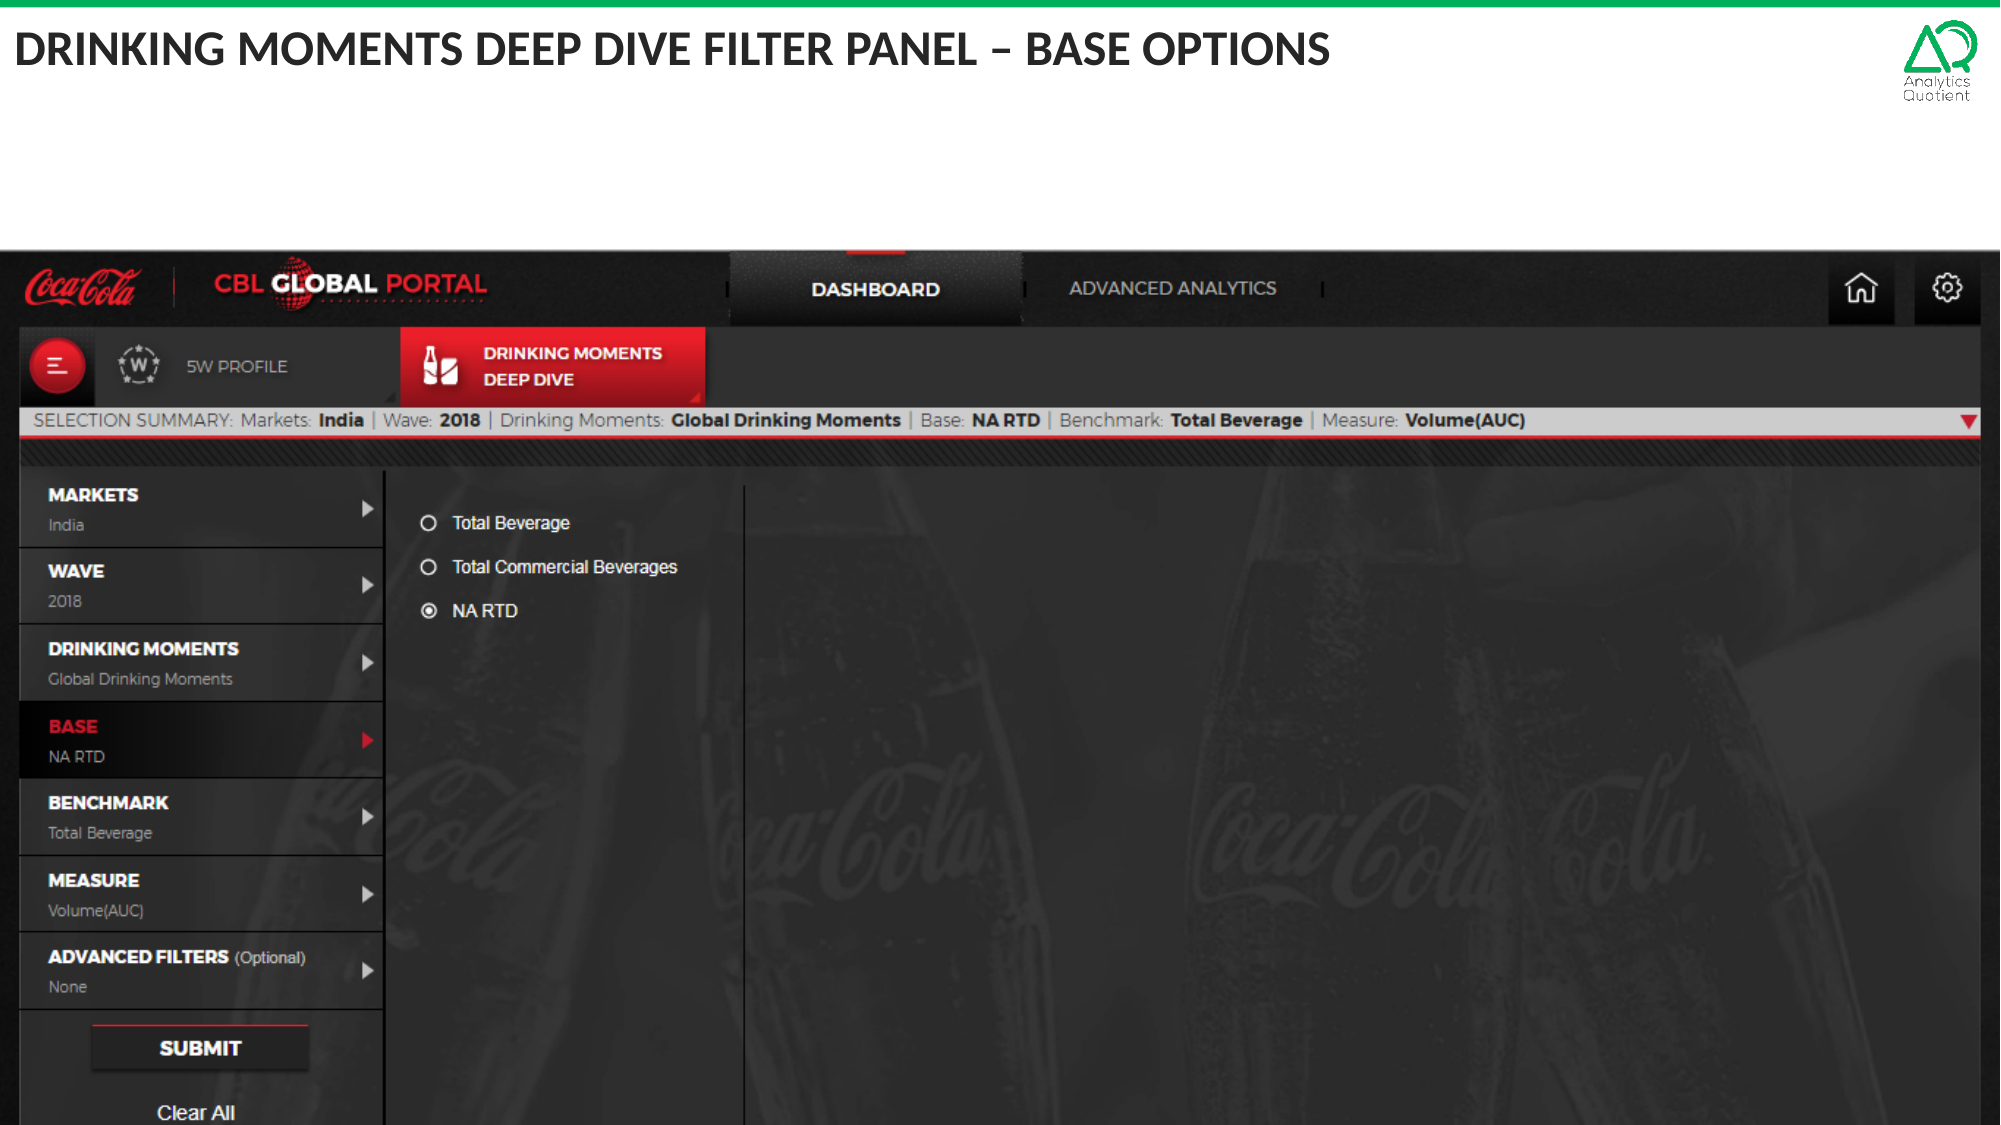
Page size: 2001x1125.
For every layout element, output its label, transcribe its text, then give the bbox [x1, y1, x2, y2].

title DRINKING MOMENTS DEEP DIVE FILTER PANEL – BASE OPTIONS [0, 7, 1867, 83]
picture [1901, 18, 1978, 102]
picture [0, 247, 2000, 1125]
